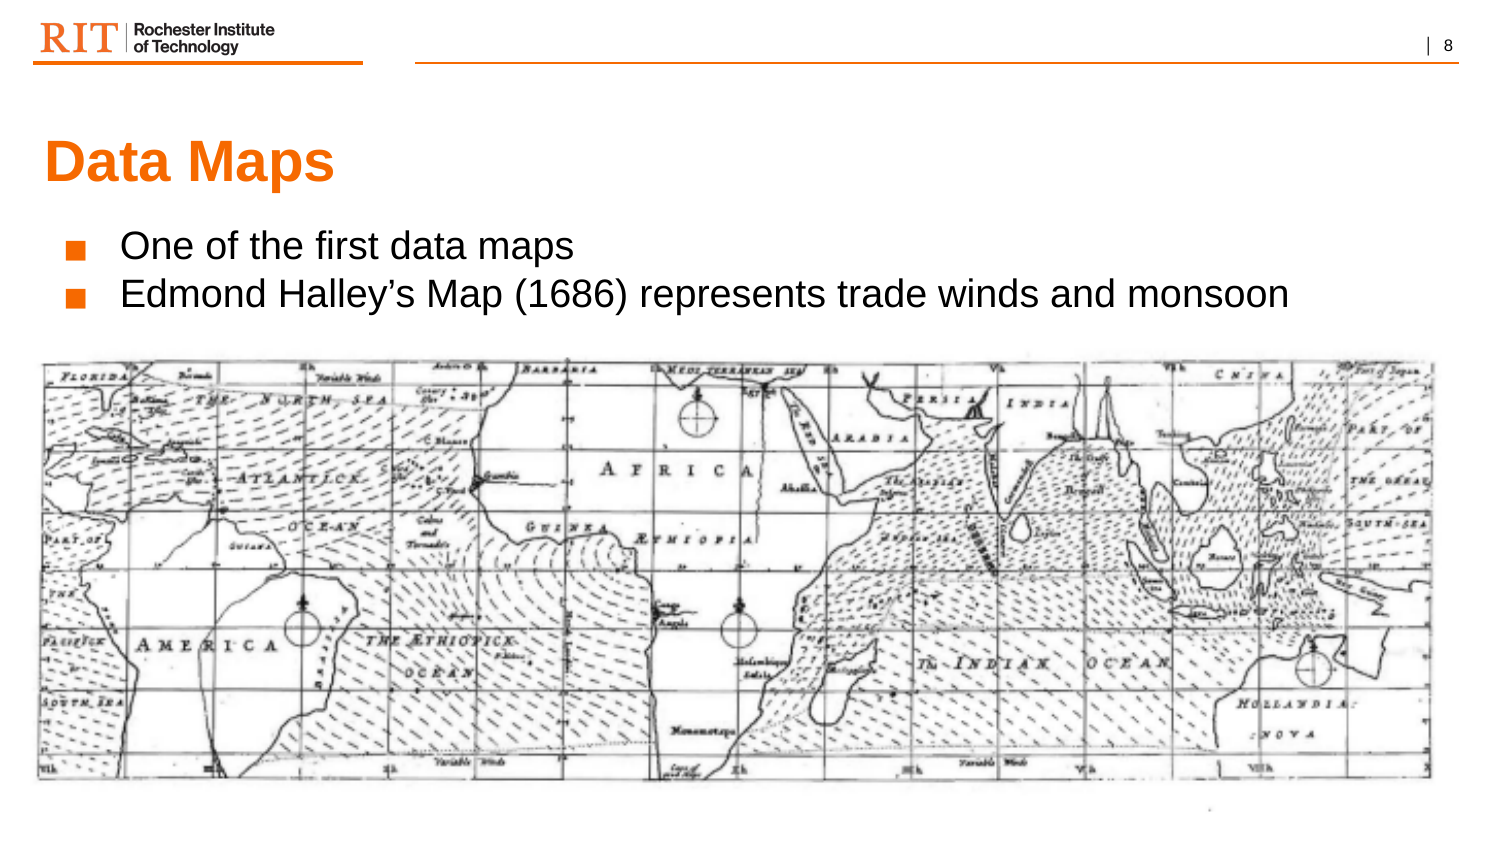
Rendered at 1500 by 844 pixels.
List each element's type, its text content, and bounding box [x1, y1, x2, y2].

list One of the first data maps Edmond Halley’s Map (1686) represents trade winds and monsoon [33, 214, 1460, 321]
picture [12, 323, 1488, 814]
picture [31, 17, 284, 59]
title Data Maps [33, 117, 1308, 204]
